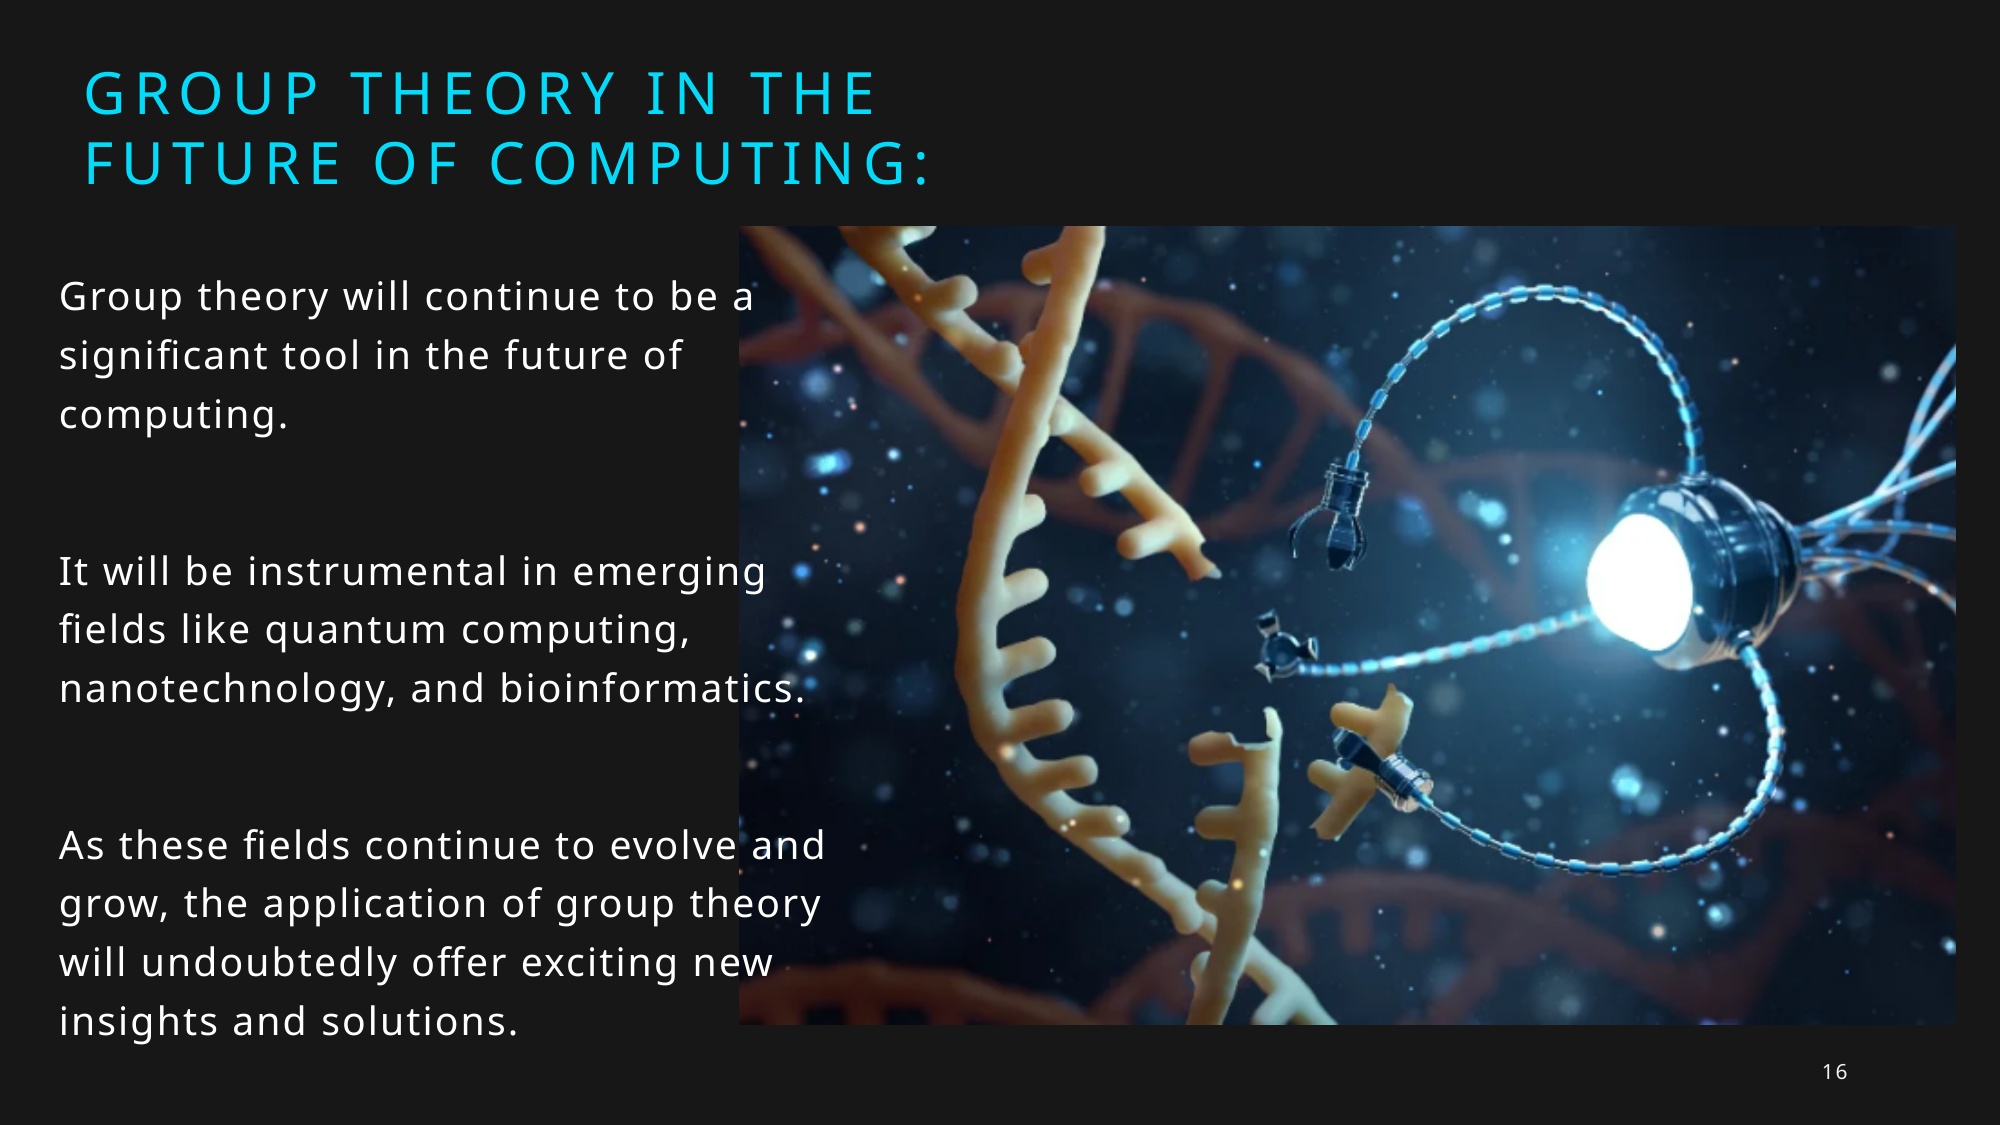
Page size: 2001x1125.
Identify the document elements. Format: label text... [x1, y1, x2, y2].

slide_number 16 [1412, 1042, 1863, 1103]
picture [738, 226, 1956, 1025]
list Group theory will continue to be a significant tool in the future of computing. It will be instrumental in emerging fields like quantum computing, nanotechnology, and bioinformatics. As these fields continue to evolve and grow, the application of group theory will undoubtedly offer exciting new insights and solutions. [43, 252, 882, 1058]
title Group Theory in the Future of Computing: [68, 67, 1101, 185]
